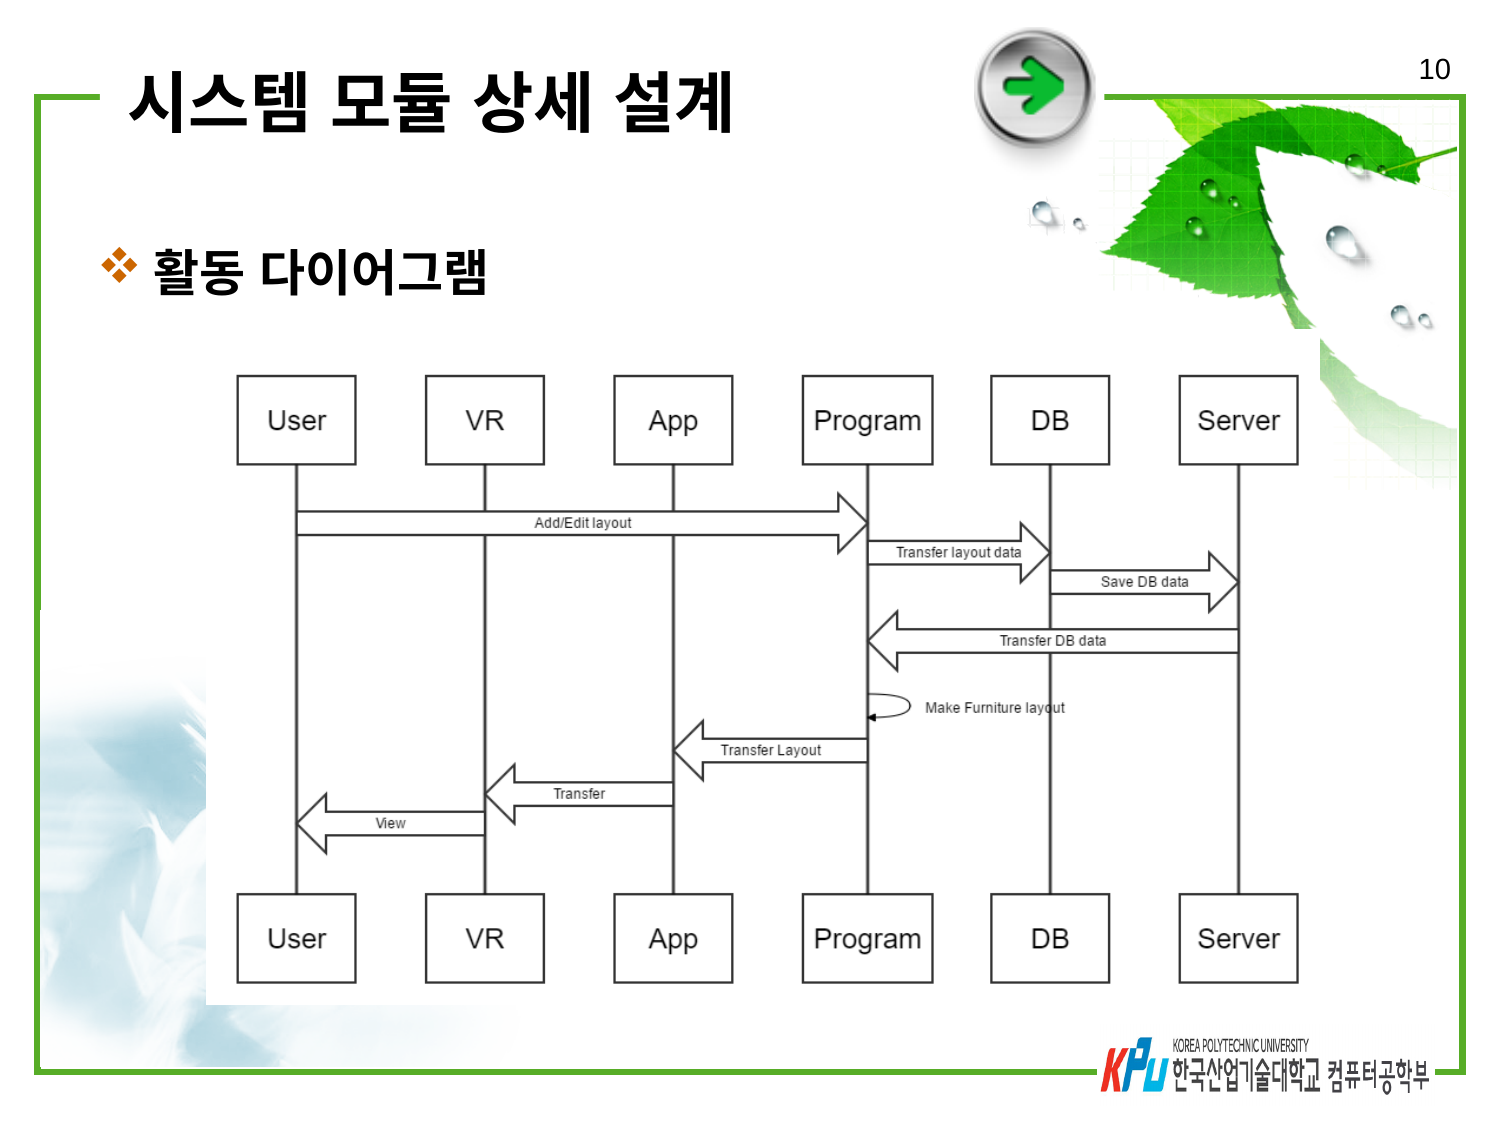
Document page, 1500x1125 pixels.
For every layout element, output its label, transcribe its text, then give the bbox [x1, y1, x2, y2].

title 시스템 모듈 상세 설계 [112, 54, 875, 147]
picture [40, 610, 554, 1067]
slide_number 10 [1116, 42, 1467, 83]
picture [1097, 1024, 1435, 1106]
picture [206, 329, 1320, 1006]
list 활동 다이어그램 [82, 234, 1432, 1009]
picture [974, 27, 1457, 518]
